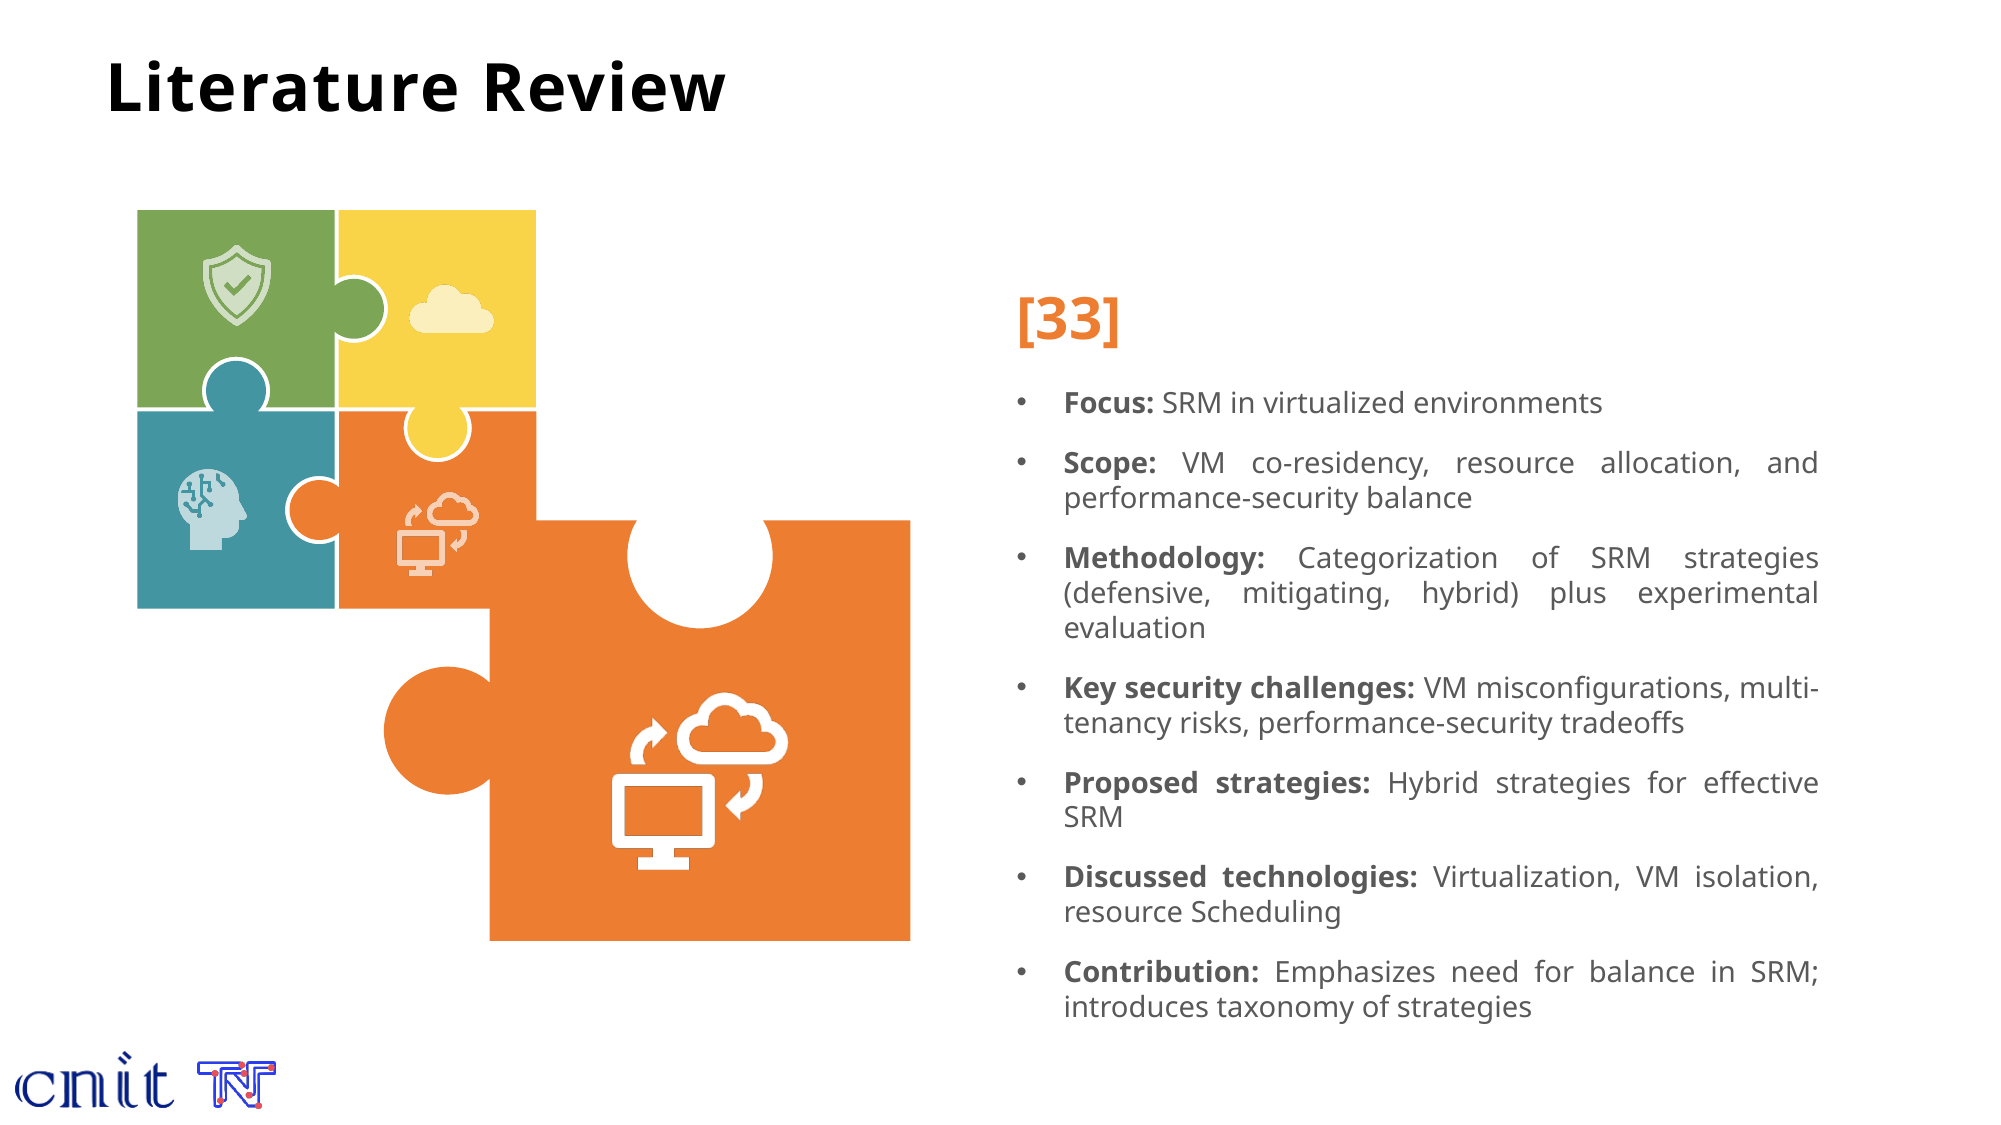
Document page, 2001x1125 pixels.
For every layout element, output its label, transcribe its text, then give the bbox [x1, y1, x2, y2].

text_box Literature Review [90, 52, 778, 147]
picture [197, 1061, 276, 1109]
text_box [1016, 273, 1820, 968]
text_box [137, 210, 537, 609]
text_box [383, 520, 911, 941]
picture [14, 1050, 175, 1109]
picture [389, 485, 486, 583]
